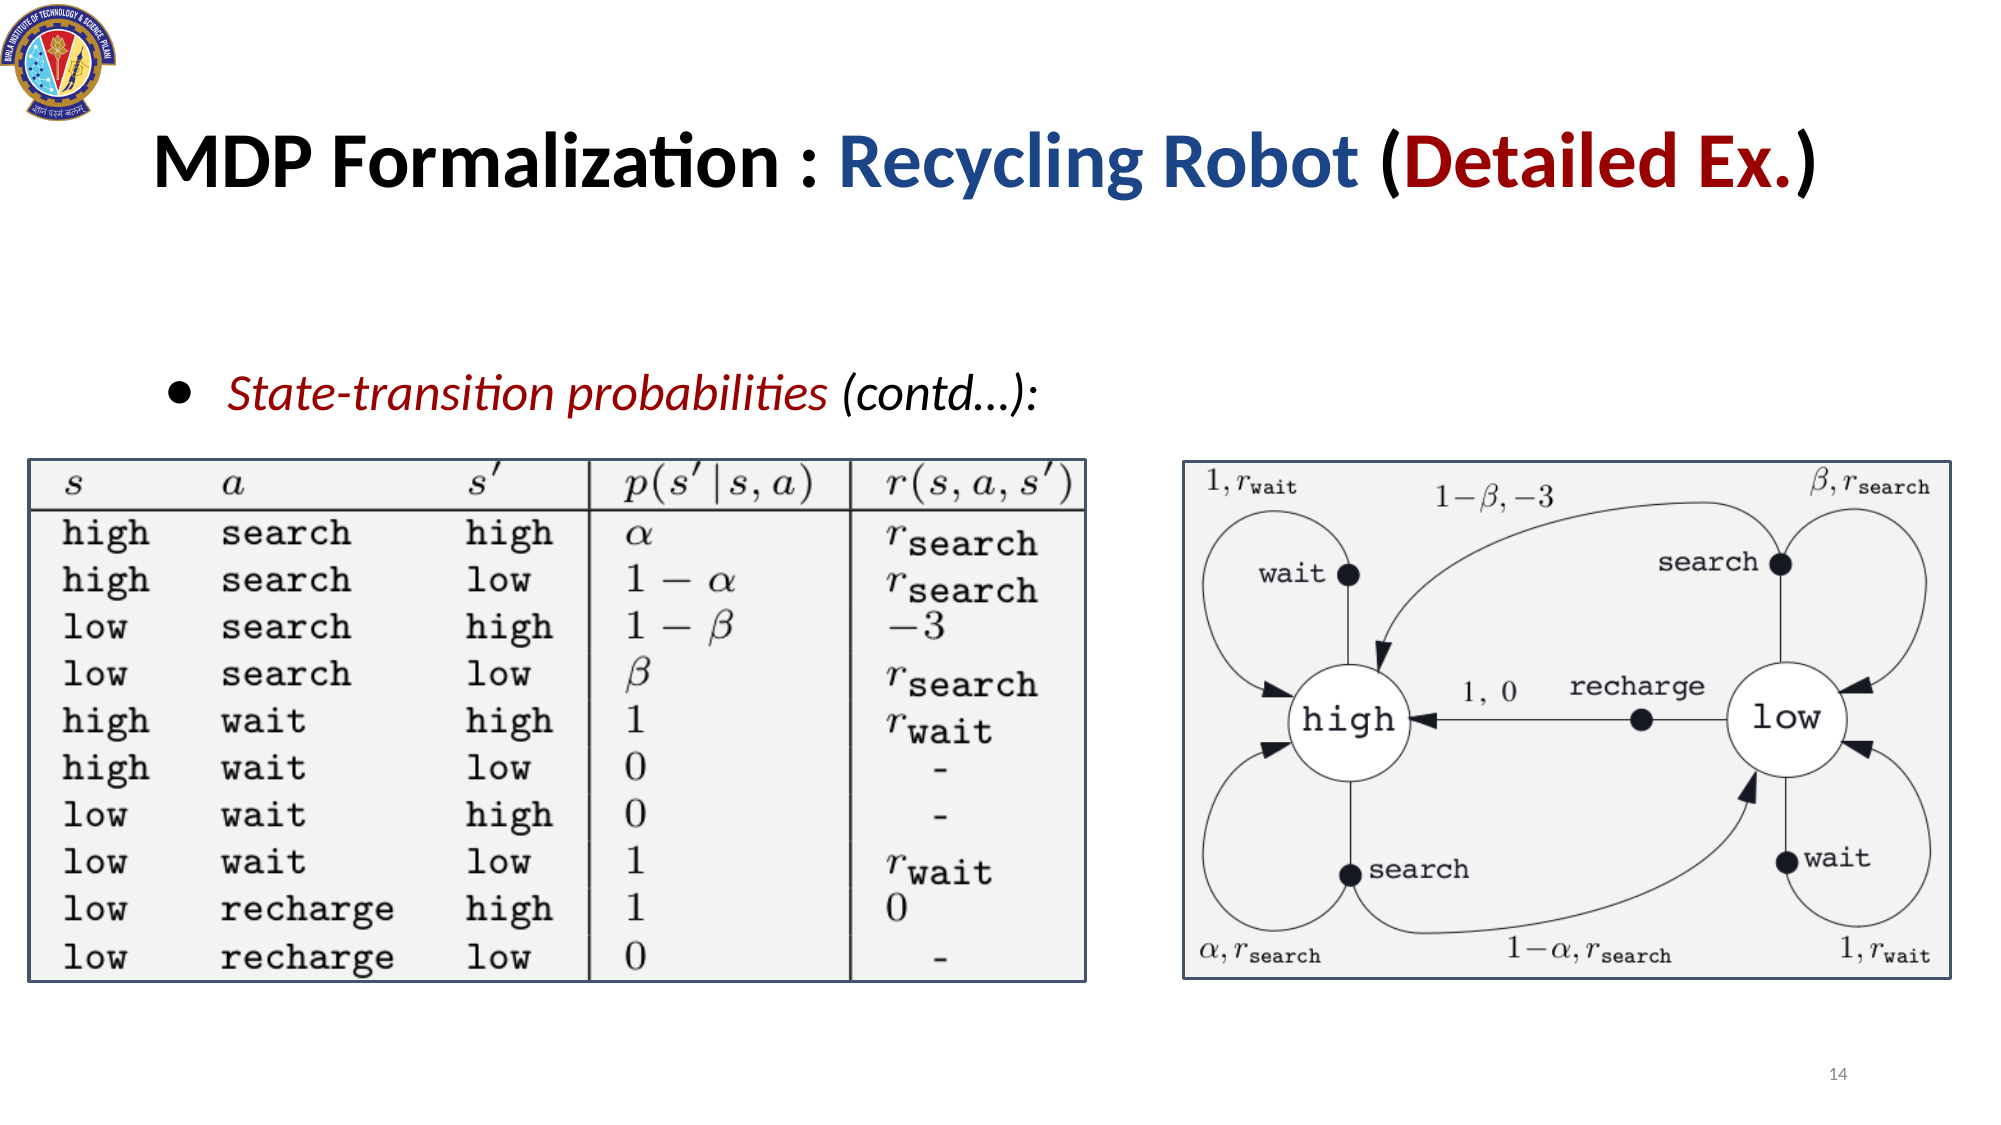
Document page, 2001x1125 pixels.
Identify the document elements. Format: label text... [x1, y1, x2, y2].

picture [0, 4, 116, 121]
picture [30, 460, 1084, 980]
title MDP Formalization : Recycling Robot (Detailed Ex.) [137, 59, 1863, 265]
slide_number 14 [1532, 1042, 1863, 1103]
list State-transition probabilities (contd…): [137, 350, 1532, 1103]
picture [1184, 463, 1949, 978]
